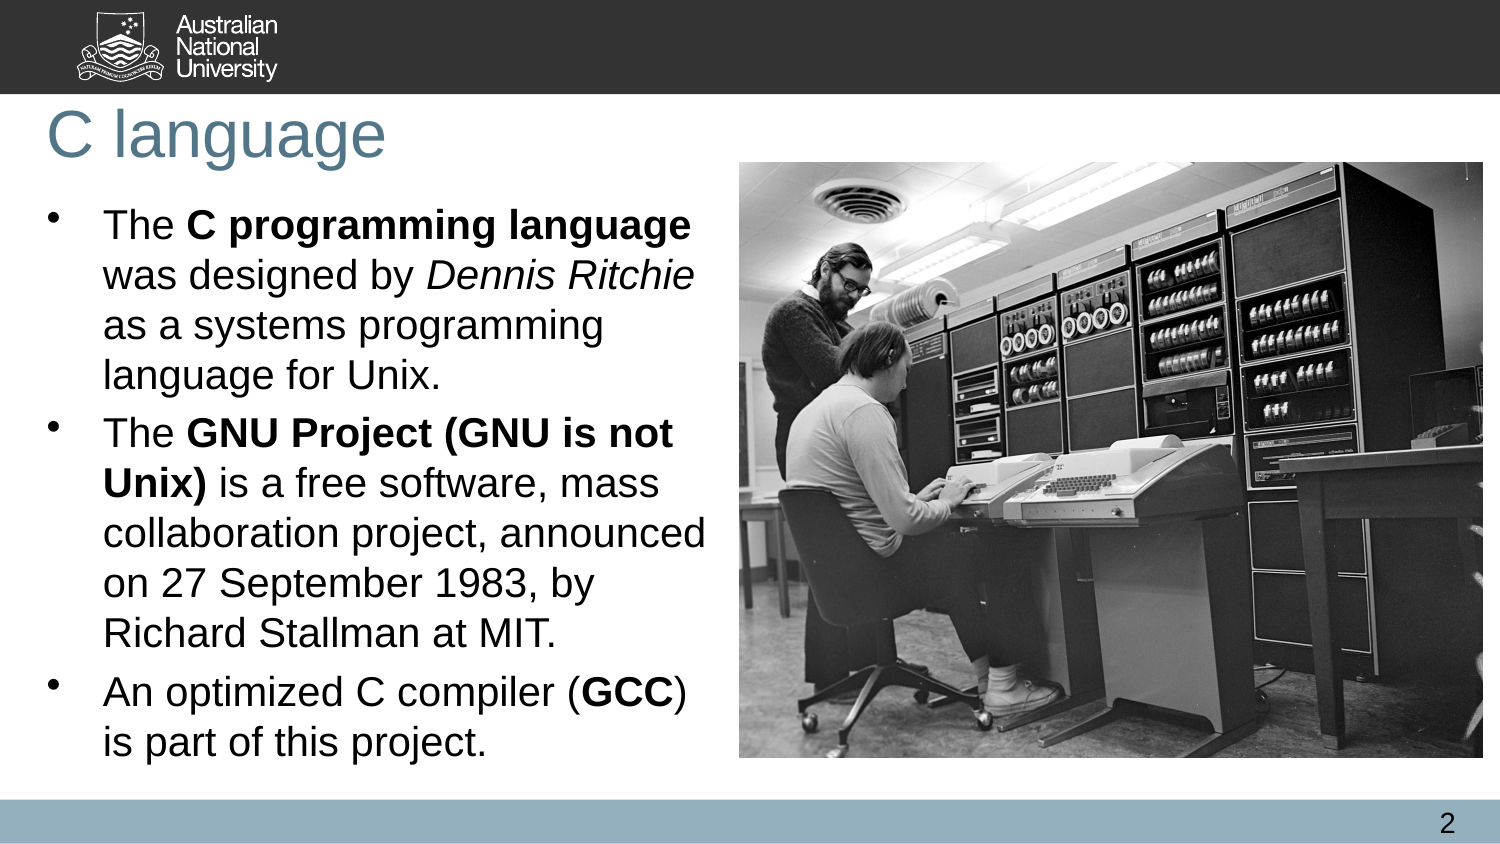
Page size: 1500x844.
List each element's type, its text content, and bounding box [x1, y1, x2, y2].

picture [739, 161, 1483, 758]
slide_number 2 [1336, 796, 1471, 821]
list The C programming language was designed by Dennis Ritchie as a systems programming language for Unix. The GNU Project (GNU is not Unix) is a free software, mass collaboration project, announced on 27 September 1983, by Richard Stallman at MIT. An optimized C compiler (GCC) is part of this project. [31, 190, 734, 754]
title C language [31, 94, 1471, 169]
